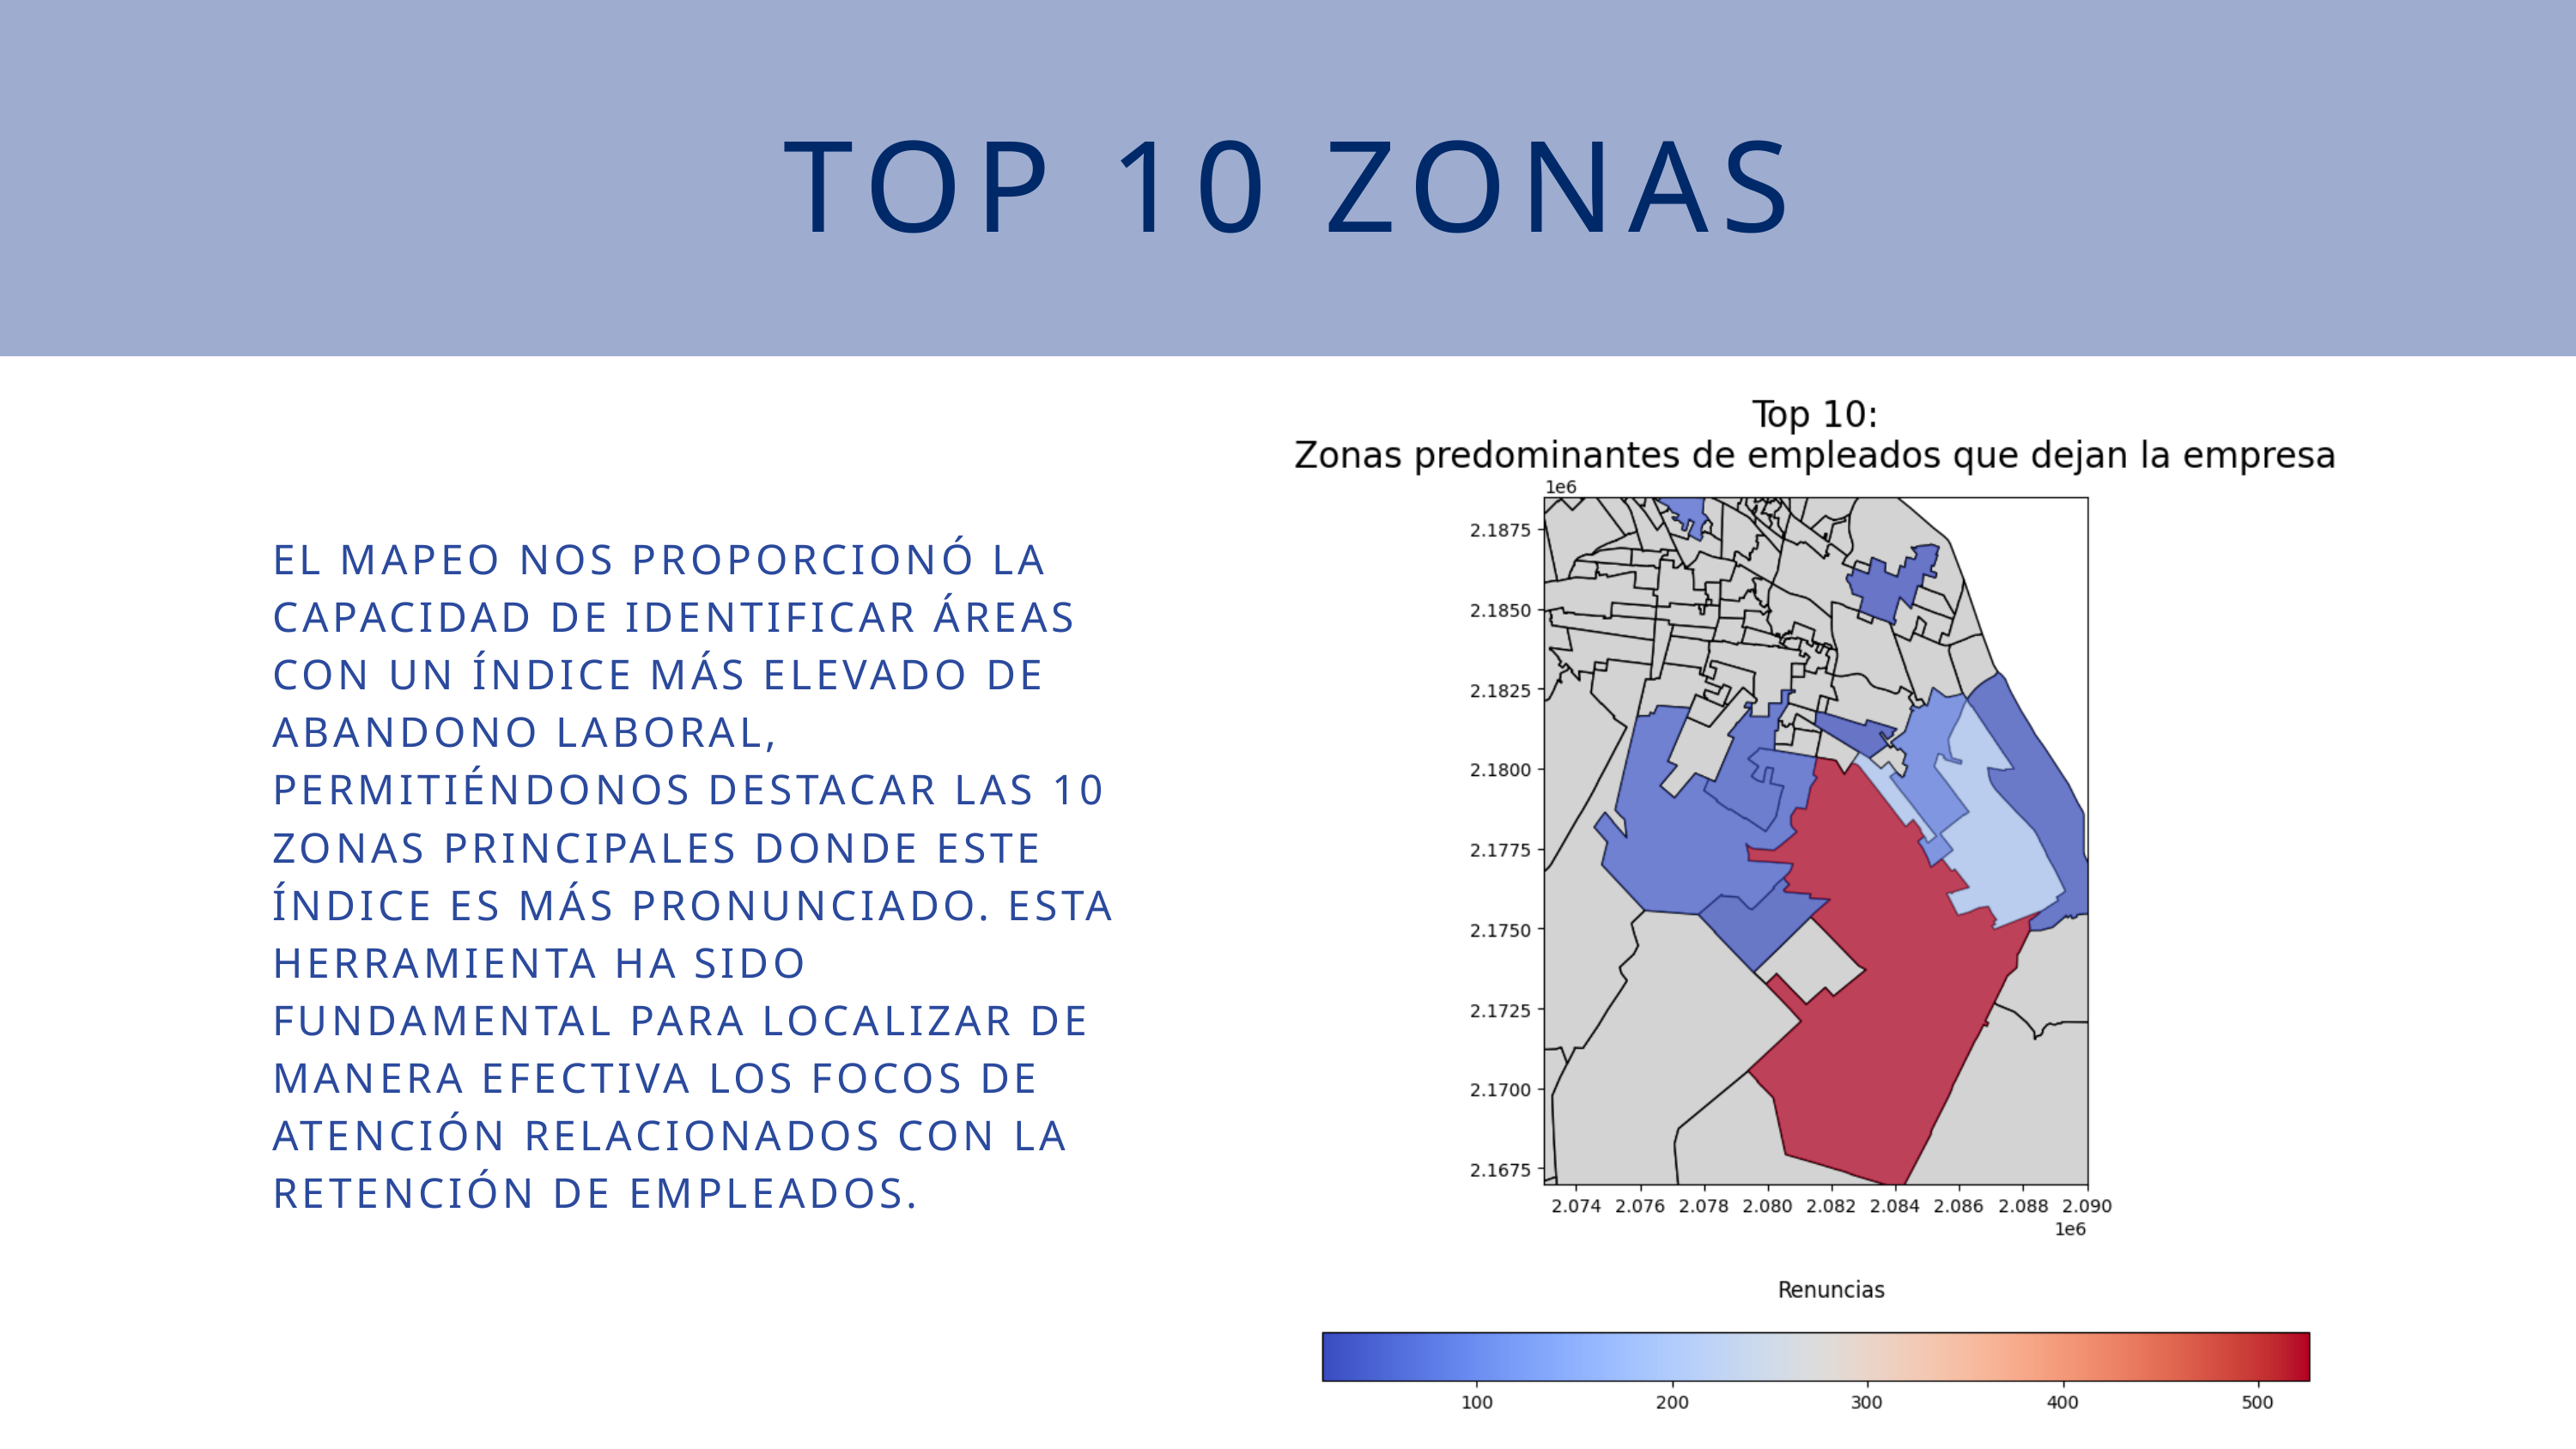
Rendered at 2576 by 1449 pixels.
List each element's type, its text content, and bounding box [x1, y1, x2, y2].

text_box [1287, 386, 2342, 1424]
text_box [0, 0, 2576, 357]
text_box EL MAPEO NOS PROPORCIONÓ LA CAPACIDAD DE IDENTIFICAR ÁREAS CON UN ÍNDICE MÁS ELEVADO DE ABANDONO LABORAL, PERMITIÉNDONOS DESTACAR LAS 10 ZONAS PRINCIPALES DONDE ESTE ÍNDICE ES MÁS PRONUNCIADO. ESTA HERRAMIENTA HA SIDO FUNDAMENTAL PARA LOCALIZAR DE MANERA EFECTIVA LOS FOCOS DE ATENCIÓN RELACIONADOS CON LA RETENCIÓN DE EMPLEADOS. [272, 525, 1143, 1217]
